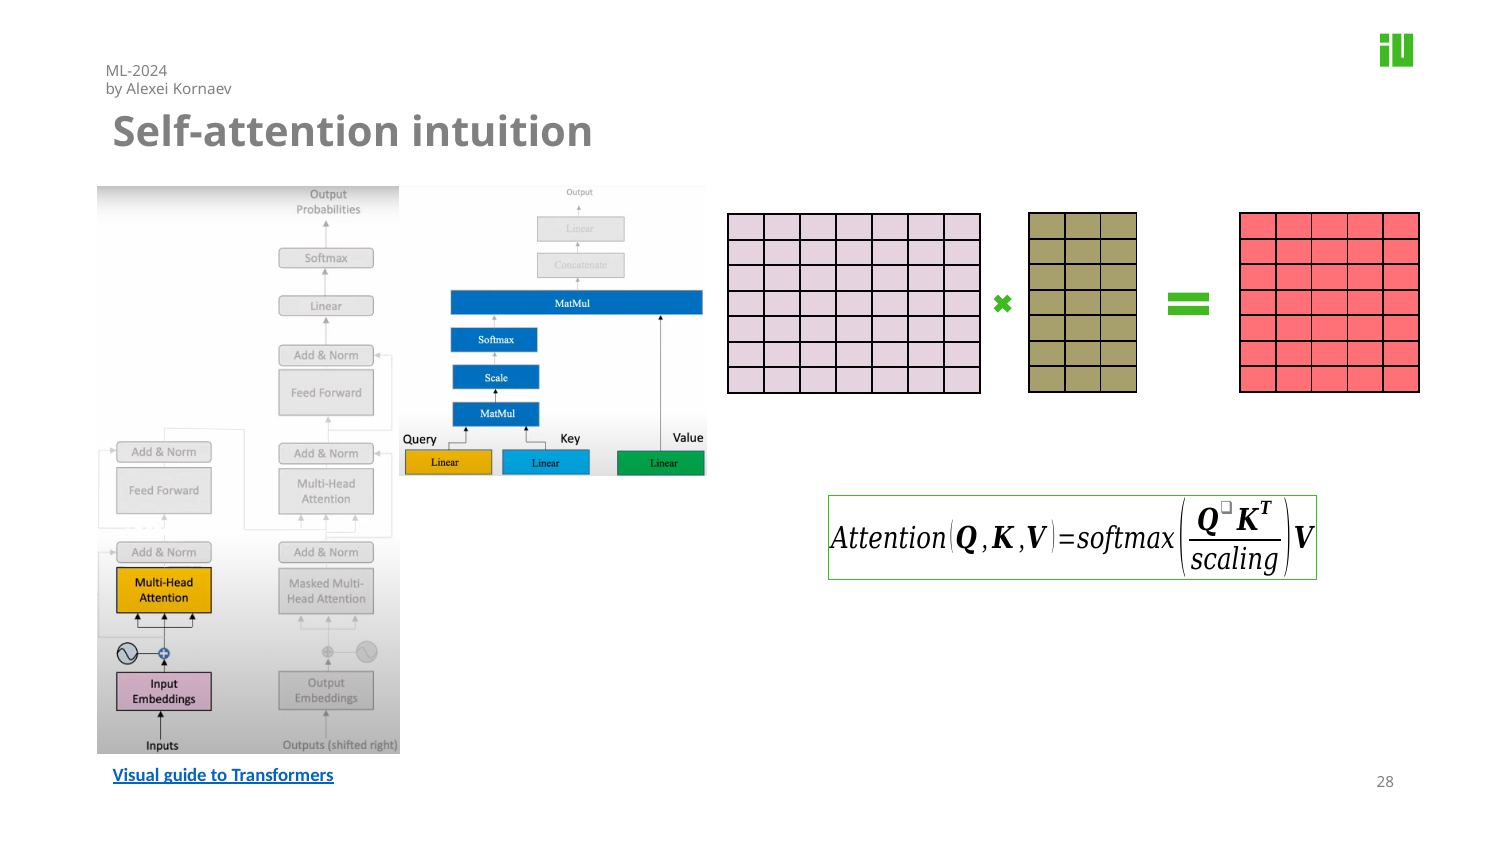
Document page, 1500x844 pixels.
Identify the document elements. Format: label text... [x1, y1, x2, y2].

table_header [909, 215, 943, 239]
table_cell [1384, 342, 1418, 365]
table_header [873, 215, 907, 239]
table_cell [873, 292, 907, 315]
table_cell [729, 343, 763, 366]
table_cell [801, 343, 835, 366]
table_cell [909, 266, 943, 290]
table_cell [1277, 240, 1311, 263]
table_cell [729, 368, 763, 392]
table_header [729, 215, 763, 239]
table_cell [1066, 316, 1100, 340]
table_cell [1101, 316, 1136, 340]
table_cell [837, 241, 871, 264]
text_box Self-attention intuition [97, 102, 1414, 204]
table_cell [1101, 367, 1136, 391]
table_header [765, 215, 799, 239]
table_cell [1384, 316, 1418, 340]
table_header [945, 215, 979, 239]
table_cell [801, 317, 835, 341]
table_cell [1241, 342, 1275, 365]
table_cell [873, 343, 907, 366]
table_cell [1241, 291, 1275, 314]
table_cell [1312, 367, 1347, 391]
table_cell [909, 343, 943, 366]
table_cell [1384, 265, 1418, 289]
table_cell [1066, 291, 1100, 314]
table_cell [873, 317, 907, 341]
text_box [992, 293, 1014, 314]
table_cell [801, 241, 835, 264]
table_cell [1384, 291, 1418, 314]
table_cell [1348, 316, 1382, 340]
table_cell [1241, 367, 1275, 391]
table_cell [765, 317, 799, 341]
table_cell [837, 266, 871, 290]
table_cell [1348, 291, 1382, 314]
text_box [1167, 292, 1210, 302]
table_cell [1384, 367, 1418, 391]
table_cell [1277, 265, 1311, 289]
table_cell [729, 241, 763, 264]
table_cell [1066, 367, 1100, 391]
table_cell [909, 317, 943, 341]
table_cell [1277, 367, 1311, 391]
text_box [1380, 33, 1414, 67]
table_cell [1348, 240, 1382, 263]
table_cell [1030, 367, 1064, 391]
table_cell [765, 368, 799, 392]
table_cell [1030, 291, 1064, 314]
table_cell [1101, 291, 1136, 314]
table_cell [1066, 265, 1100, 289]
table_cell [801, 266, 835, 290]
table_header [801, 215, 835, 239]
picture [97, 185, 707, 754]
table_header [1277, 214, 1311, 238]
table_header [1101, 214, 1136, 238]
table_cell [1348, 367, 1382, 391]
text_box Visual guide to Transformers [97, 754, 848, 792]
table_cell [837, 343, 871, 366]
table_cell [1101, 342, 1136, 365]
table_cell [945, 317, 979, 341]
table_cell [1312, 342, 1347, 365]
table_cell [1277, 316, 1311, 340]
table_cell [1030, 316, 1064, 340]
table_cell [909, 368, 943, 392]
table_cell [765, 241, 799, 264]
table_cell [945, 292, 979, 315]
table_cell [1066, 342, 1100, 365]
table_cell [1384, 240, 1418, 263]
table_header [1384, 214, 1418, 238]
table_cell [1277, 291, 1311, 314]
table_cell [801, 368, 835, 392]
table_cell [873, 368, 907, 392]
table_cell [1030, 240, 1064, 263]
table_cell [729, 266, 763, 290]
table_cell [1066, 240, 1100, 263]
table_header [1241, 214, 1275, 238]
table_cell [1241, 316, 1275, 340]
table_header [1348, 214, 1382, 238]
table_cell [909, 292, 943, 315]
table_cell [729, 317, 763, 341]
text_box ML-2024 by Alexei Kornaev [98, 57, 605, 102]
table_cell [1312, 291, 1347, 314]
table_cell [765, 343, 799, 366]
table_cell [945, 241, 979, 264]
table_cell [837, 292, 871, 315]
table_cell [1101, 240, 1136, 263]
table_cell [1348, 265, 1382, 289]
text_box [1167, 305, 1210, 316]
table_cell [1312, 316, 1347, 340]
table_header [1312, 214, 1347, 238]
table_cell [873, 241, 907, 264]
table_cell [801, 292, 835, 315]
table_cell [945, 343, 979, 366]
table_header [1066, 214, 1100, 238]
table_cell [765, 292, 799, 315]
table_cell [1277, 342, 1311, 365]
table_cell [945, 368, 979, 392]
table_cell [909, 241, 943, 264]
table_cell [1348, 342, 1382, 365]
table_header [1030, 214, 1064, 238]
table_cell [1030, 342, 1064, 365]
table_cell [1101, 265, 1136, 289]
table_cell [873, 266, 907, 290]
table_cell [1030, 265, 1064, 289]
table_cell [837, 368, 871, 392]
table_cell [945, 266, 979, 290]
table_cell [1241, 265, 1275, 289]
table_header [837, 215, 871, 239]
table_cell [765, 266, 799, 290]
table_cell [837, 317, 871, 341]
text_box 28 [1071, 759, 1410, 805]
table_cell [1241, 240, 1275, 263]
table_cell [1312, 240, 1347, 263]
table_cell [1312, 265, 1347, 289]
table_cell [729, 292, 763, 315]
